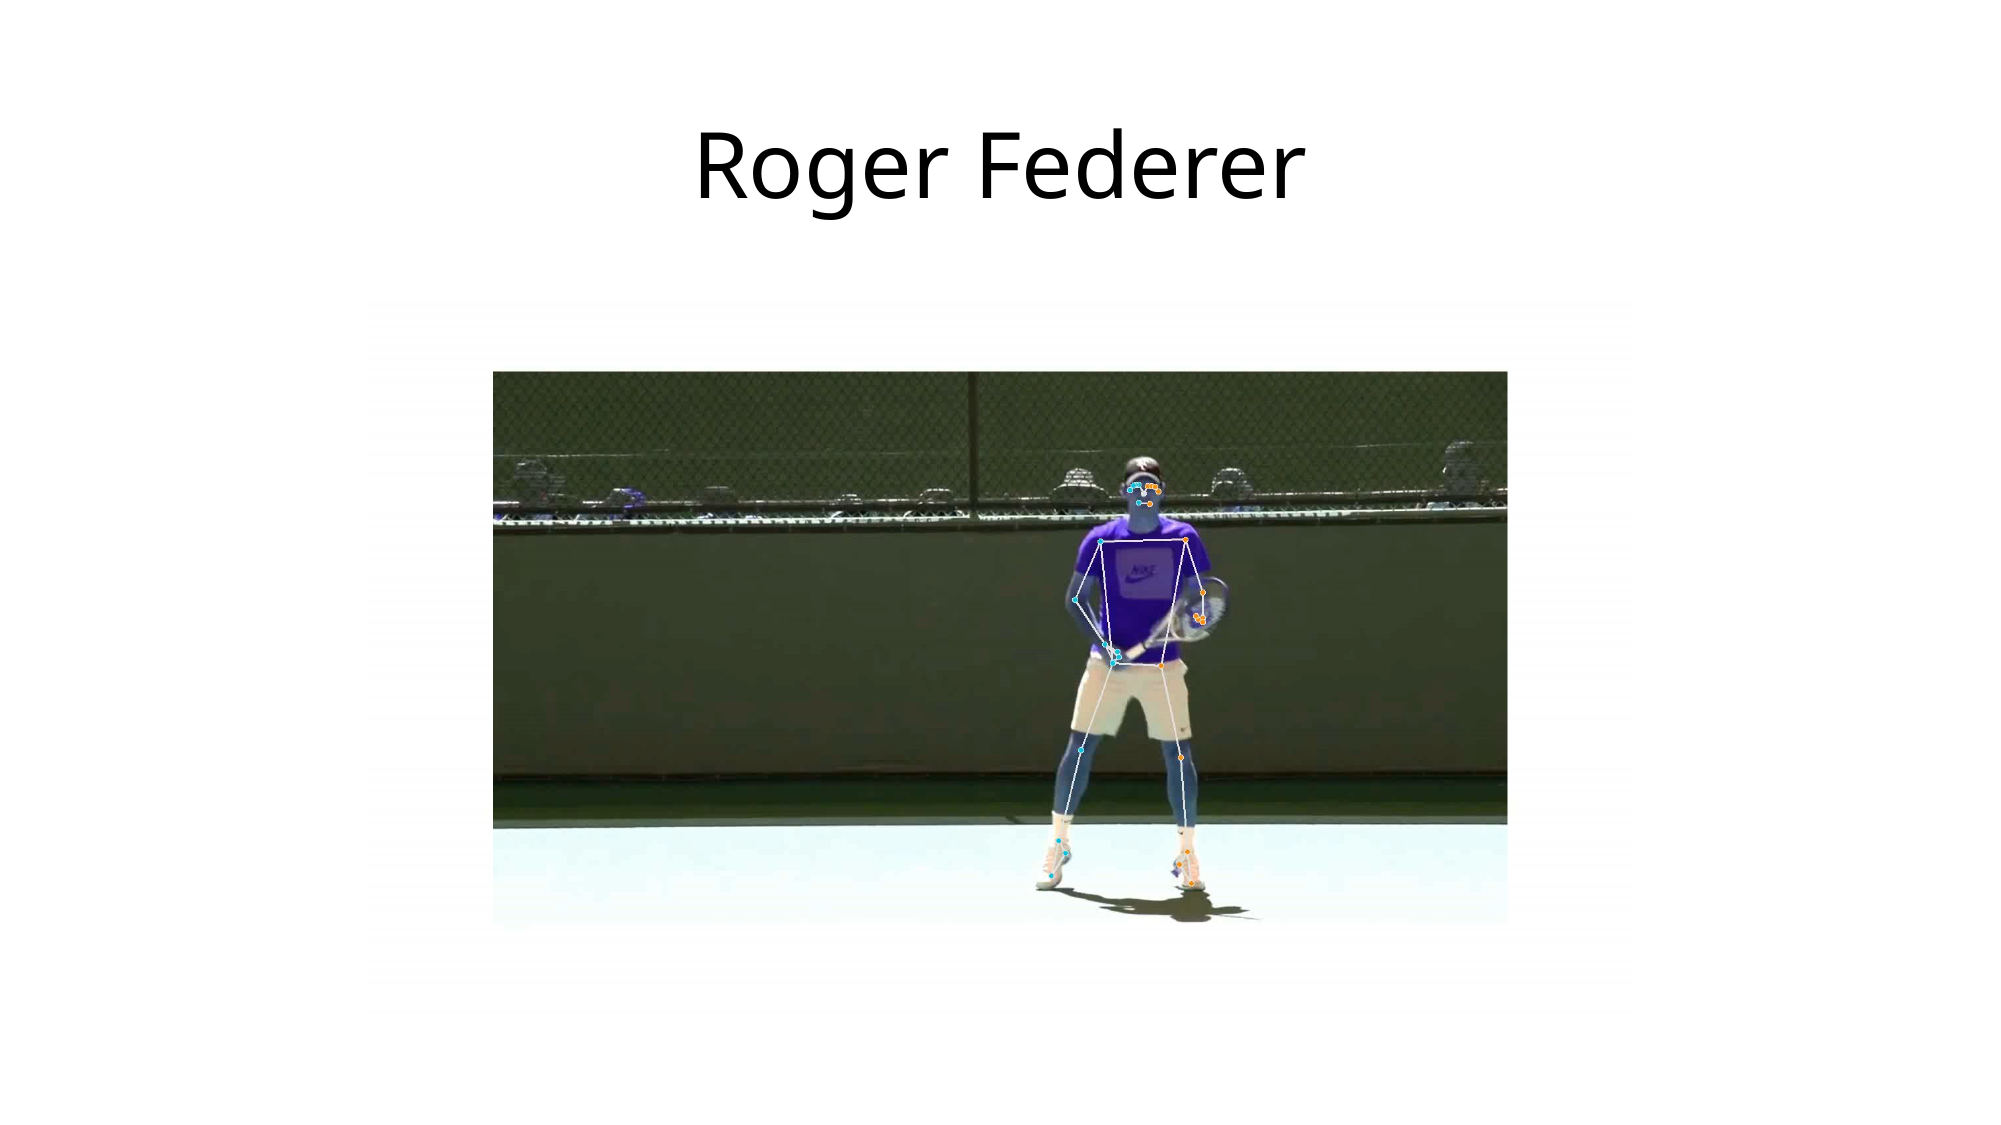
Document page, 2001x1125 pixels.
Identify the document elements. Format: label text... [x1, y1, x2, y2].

title Roger Federer [137, 59, 1863, 278]
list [364, 298, 1635, 1014]
